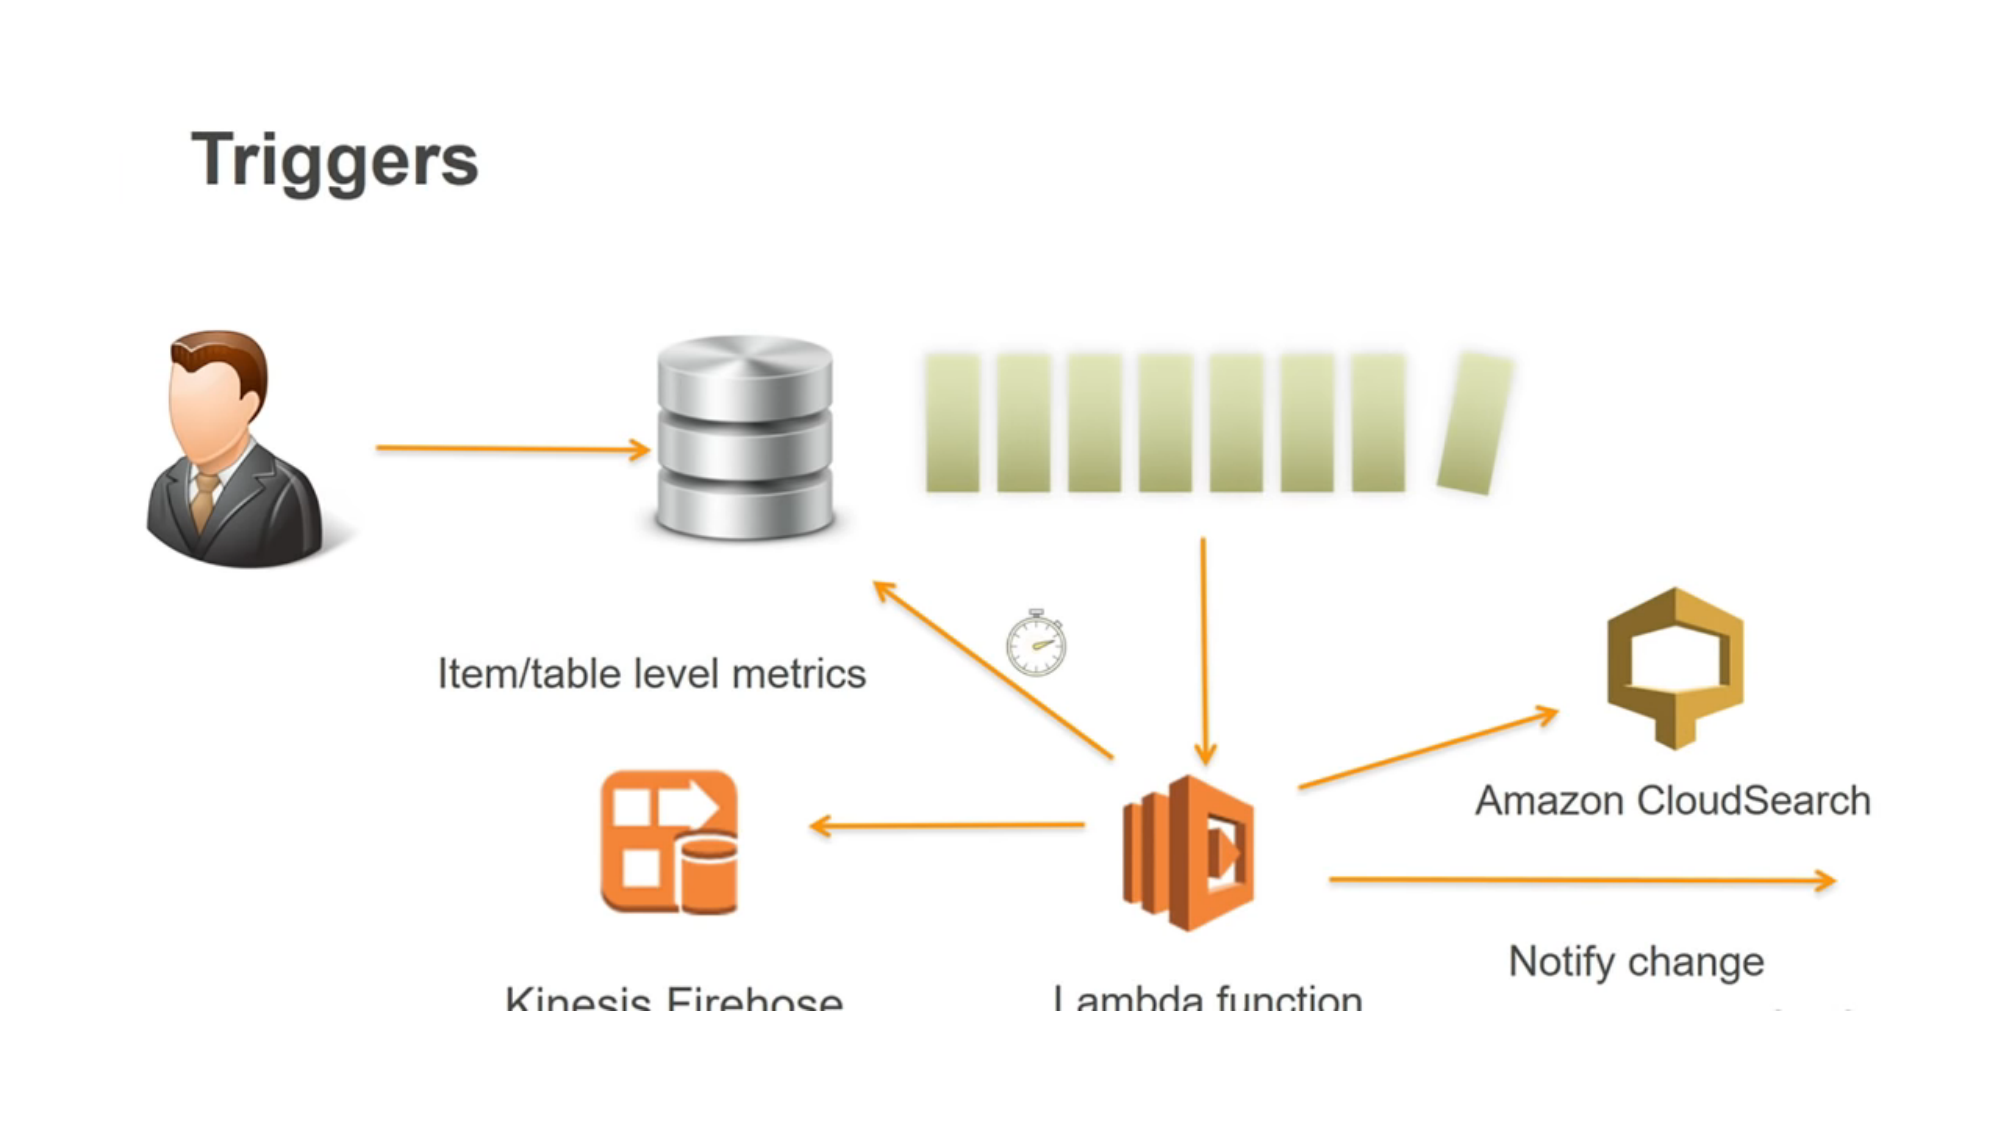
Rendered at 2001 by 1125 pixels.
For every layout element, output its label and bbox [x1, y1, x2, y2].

picture [119, 113, 1881, 1011]
